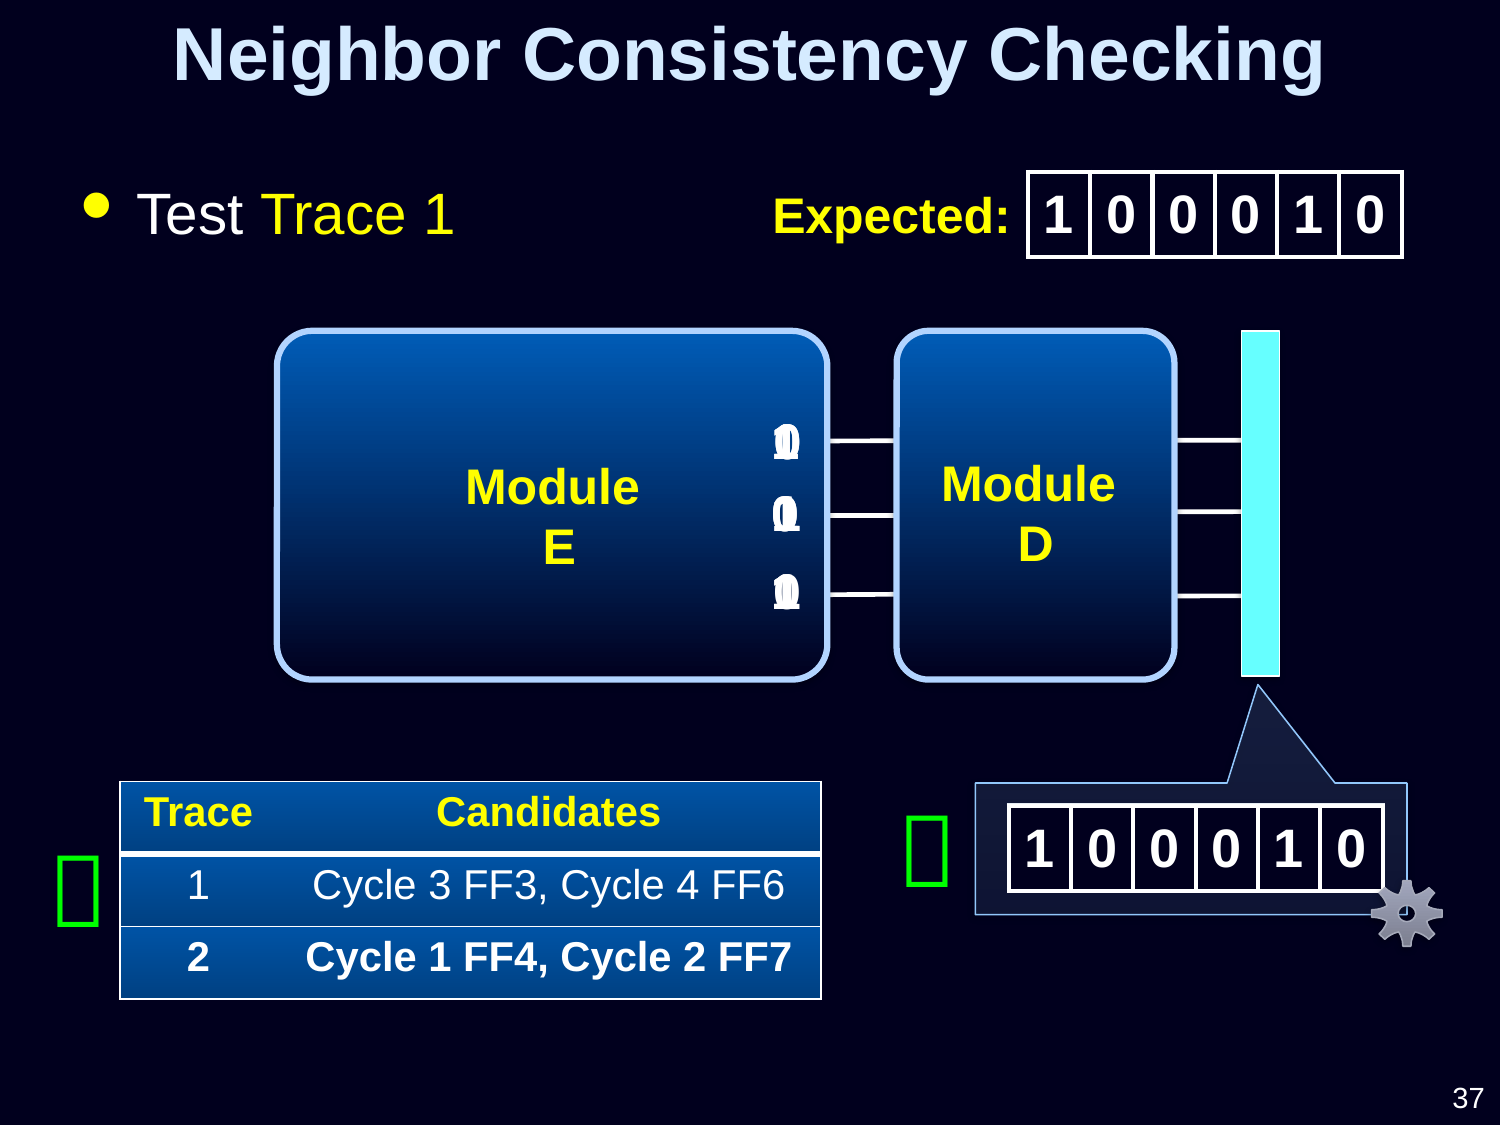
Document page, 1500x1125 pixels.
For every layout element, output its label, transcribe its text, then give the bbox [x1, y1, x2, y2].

table_header 1 [1030, 174, 1088, 255]
text_box 1 [756, 473, 808, 549]
table_header 0 [1092, 174, 1150, 255]
text_box Test Trace 1 [65, 140, 1451, 256]
table_cell Cycle 3 FF3, Cycle 4 FF6 [277, 857, 820, 926]
table_header 0 [1135, 808, 1194, 889]
text_box 37 [1226, 1070, 1500, 1123]
text_box Neighbor Consistency Checking [0, 18, 1500, 94]
table_cell 2 [121, 927, 277, 998]
text_box [1370, 879, 1443, 948]
table_header 0 [1322, 808, 1381, 889]
table_header 1 [1279, 174, 1337, 255]
table_cell 1 [121, 857, 277, 926]
text_box Module E [346, 447, 758, 583]
table_header Candidates [277, 782, 820, 851]
table_header 0 [1217, 174, 1275, 255]
text_box 1 [756, 402, 809, 477]
text_box Expected: [757, 175, 1083, 251]
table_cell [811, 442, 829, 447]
table_header 1 [1260, 808, 1318, 889]
text_box [276, 330, 829, 681]
text_box  [882, 780, 995, 915]
table_header 1 [1011, 808, 1069, 889]
text_box [895, 330, 1176, 444]
text_box [974, 684, 1408, 916]
table_header Trace [121, 782, 277, 851]
table_cell Cycle 1 FF4, Cycle 2 FF7 [277, 927, 820, 998]
table_header 0 [1155, 174, 1213, 255]
text_box [1241, 330, 1280, 677]
text_box 1 [756, 552, 808, 628]
text_box [895, 579, 1176, 681]
table_header 0 [1341, 174, 1400, 255]
table_cell 31,675 [782, 442, 809, 447]
text_box  [33, 819, 119, 955]
table_cell [54,142,205] [895, 595, 1110, 600]
table_header 0 [1198, 808, 1256, 889]
table_header 0 [1073, 808, 1131, 889]
text_box Module D [894, 444, 1177, 579]
